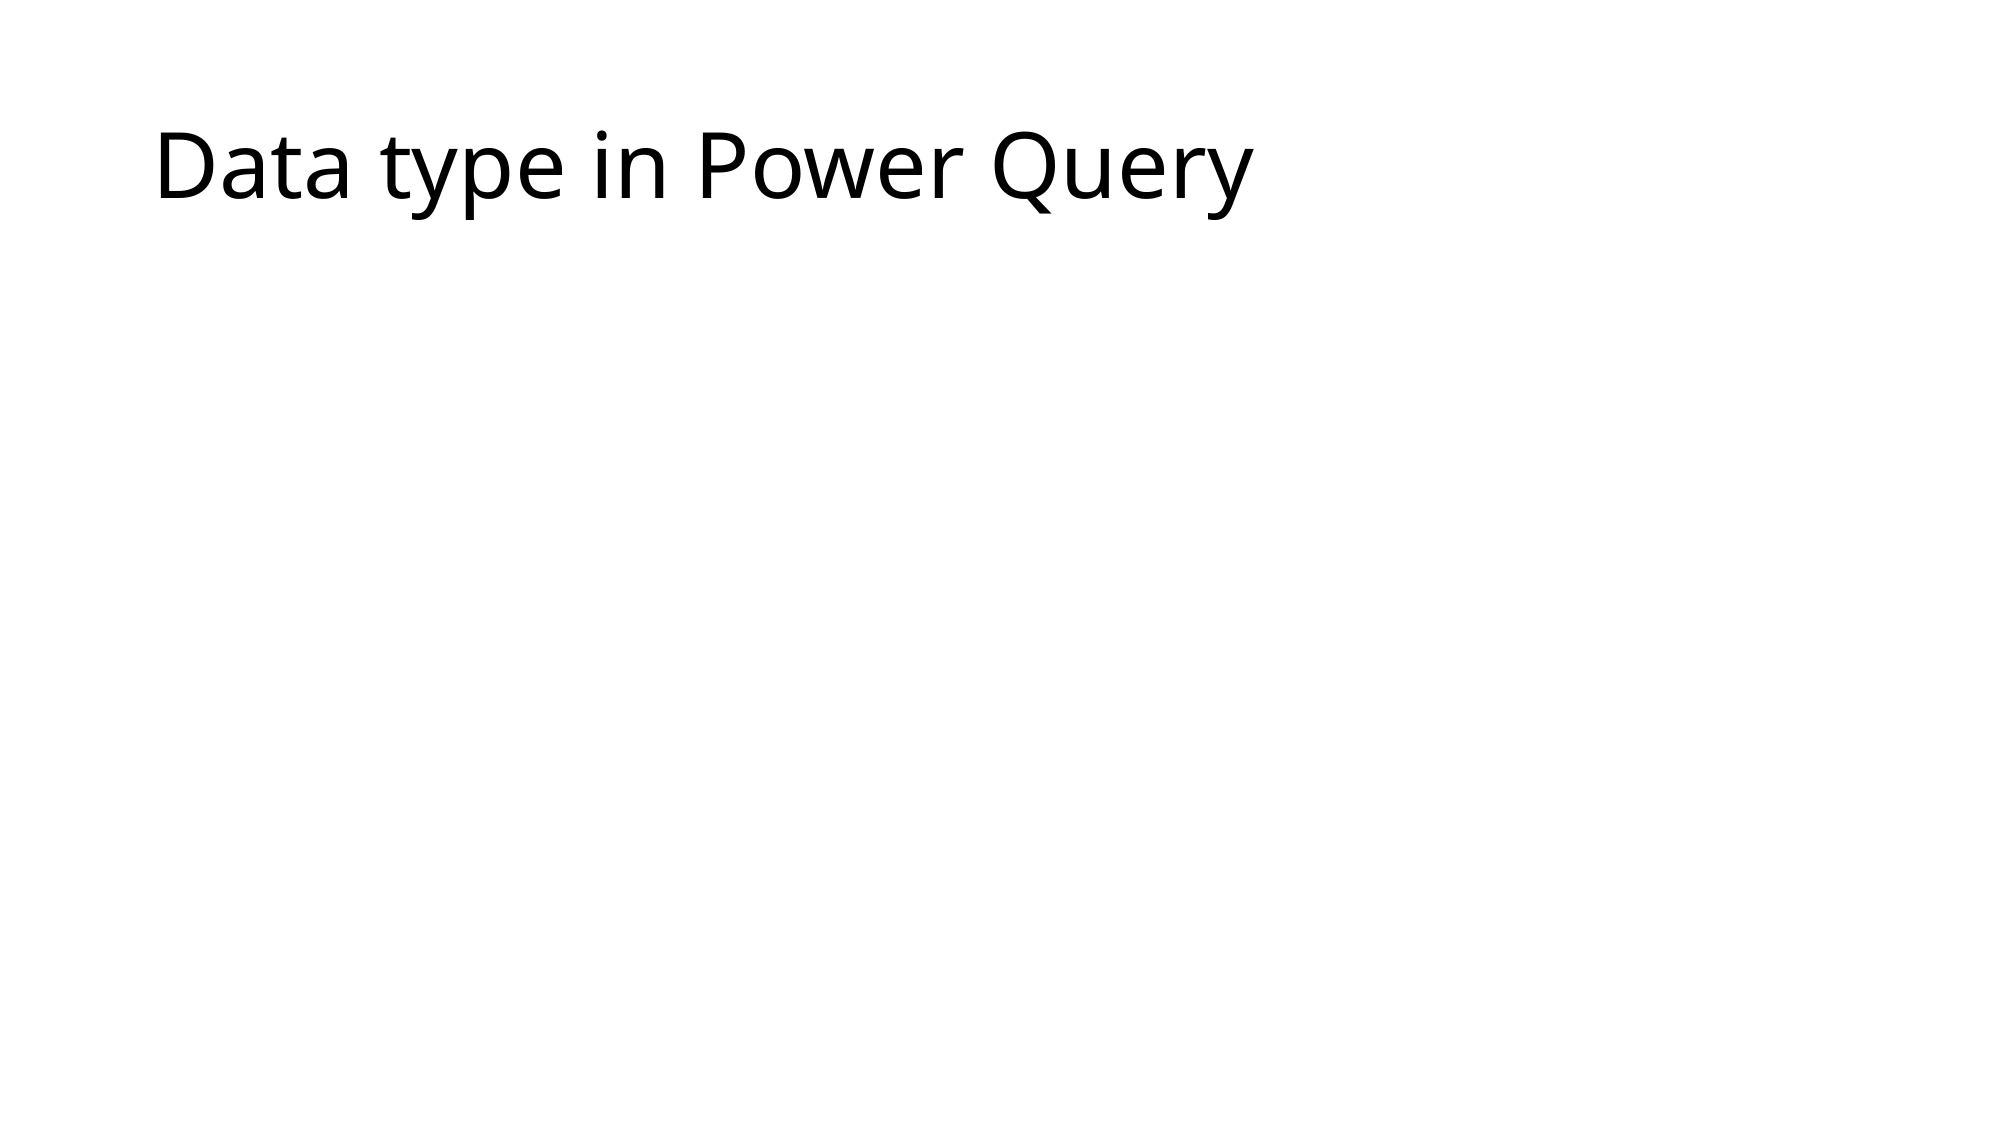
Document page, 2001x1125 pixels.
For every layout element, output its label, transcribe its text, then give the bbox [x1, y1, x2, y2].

title Data type in Power Query [137, 59, 1863, 278]
